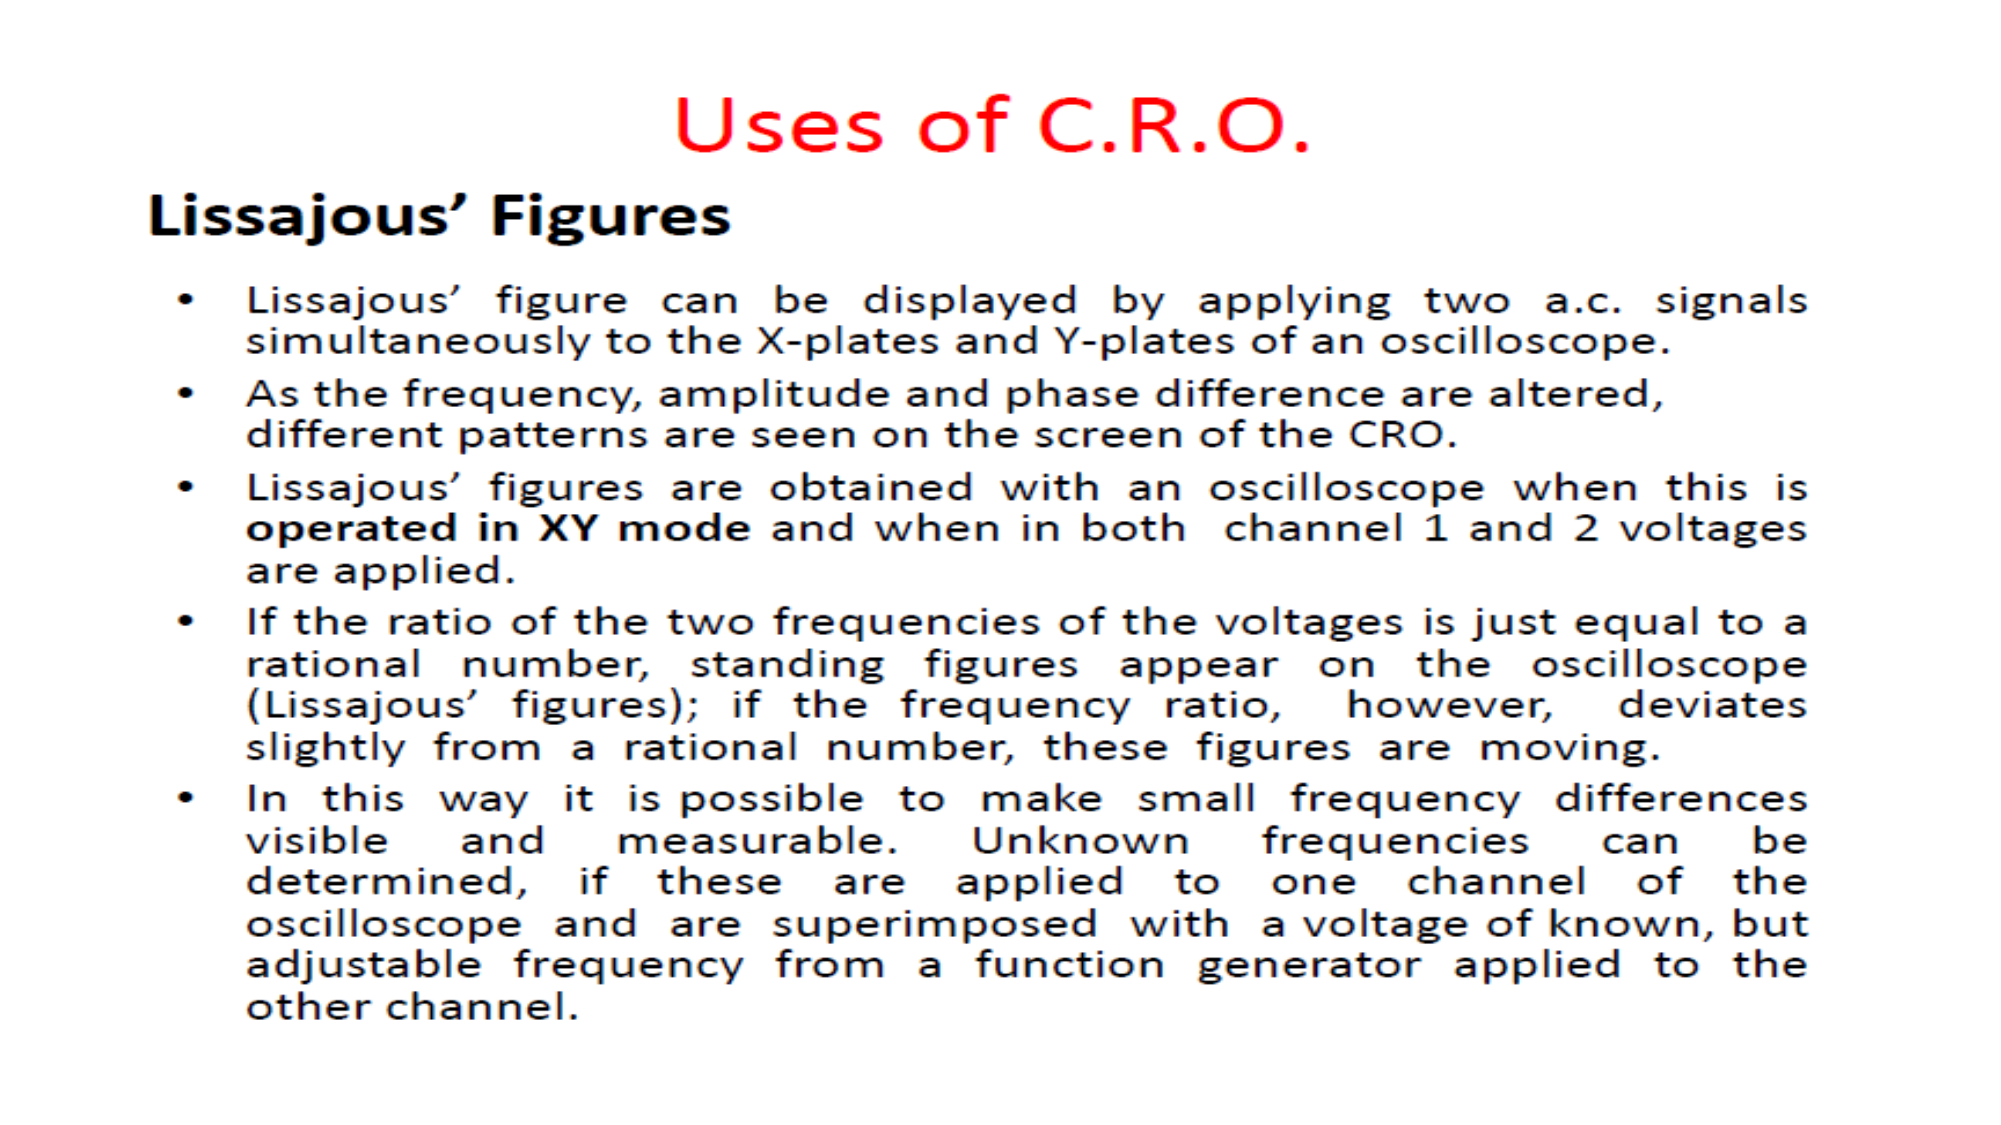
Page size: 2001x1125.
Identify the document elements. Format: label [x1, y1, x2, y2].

picture [116, 59, 1863, 1048]
